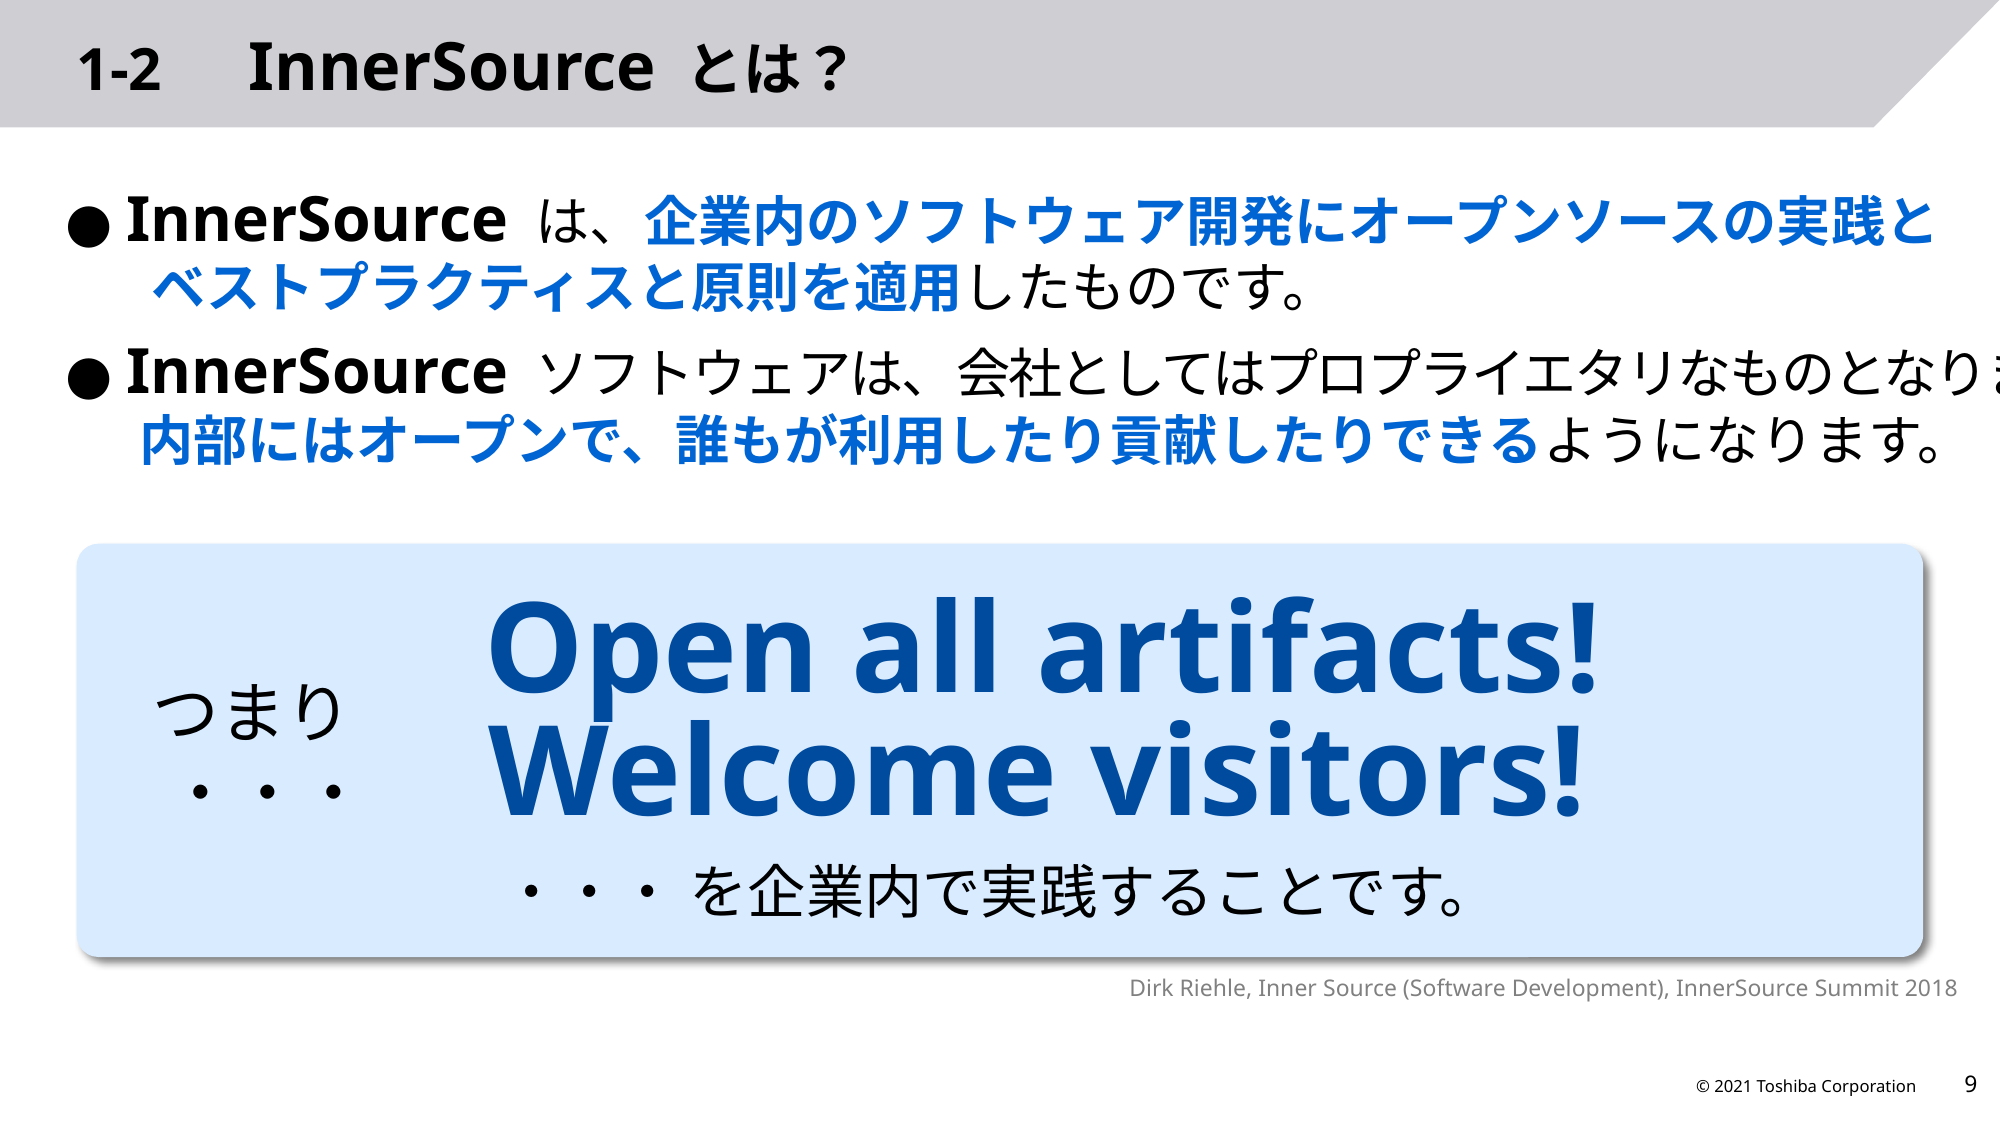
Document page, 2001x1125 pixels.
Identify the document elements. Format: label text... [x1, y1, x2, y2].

text_box ● InnerSource は、企業内のソフトウェア開発にオープンソースの実践と ベストプラクティスと原則を適用したものです。 ● InnerSource ソフトウェアは、会社としてはプロプライエタリなものとなりますが、 内部にはオープンで、誰もが利用したり貢献したりできるようになります。 [0, 162, 2000, 488]
title 1-2 InnerSource とは？ [0, 0, 1878, 123]
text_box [0, 543, 2000, 1009]
